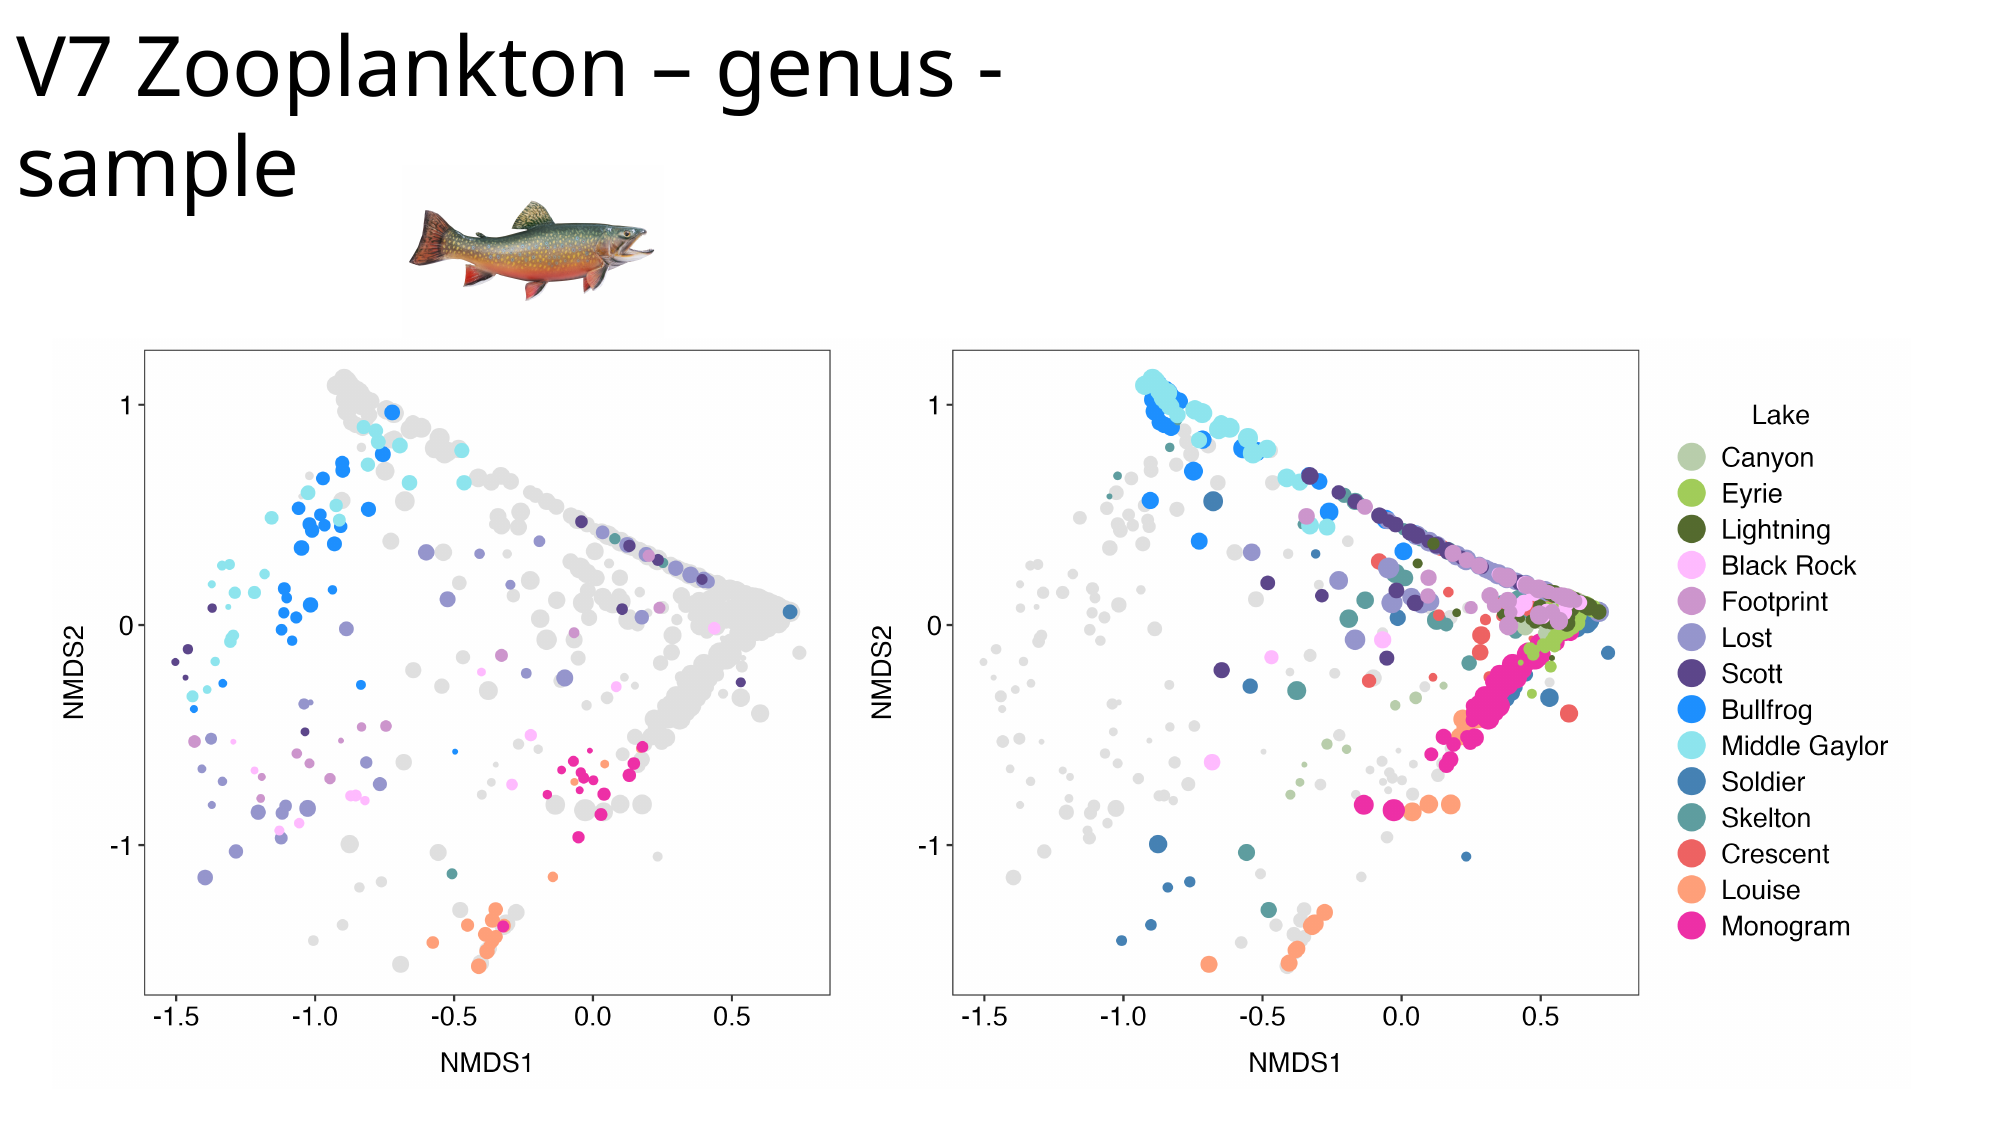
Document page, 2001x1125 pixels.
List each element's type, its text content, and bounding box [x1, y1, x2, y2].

text_box V7 Zooplankton – genus - sample [1, 5, 1222, 221]
picture [51, 164, 1911, 1090]
